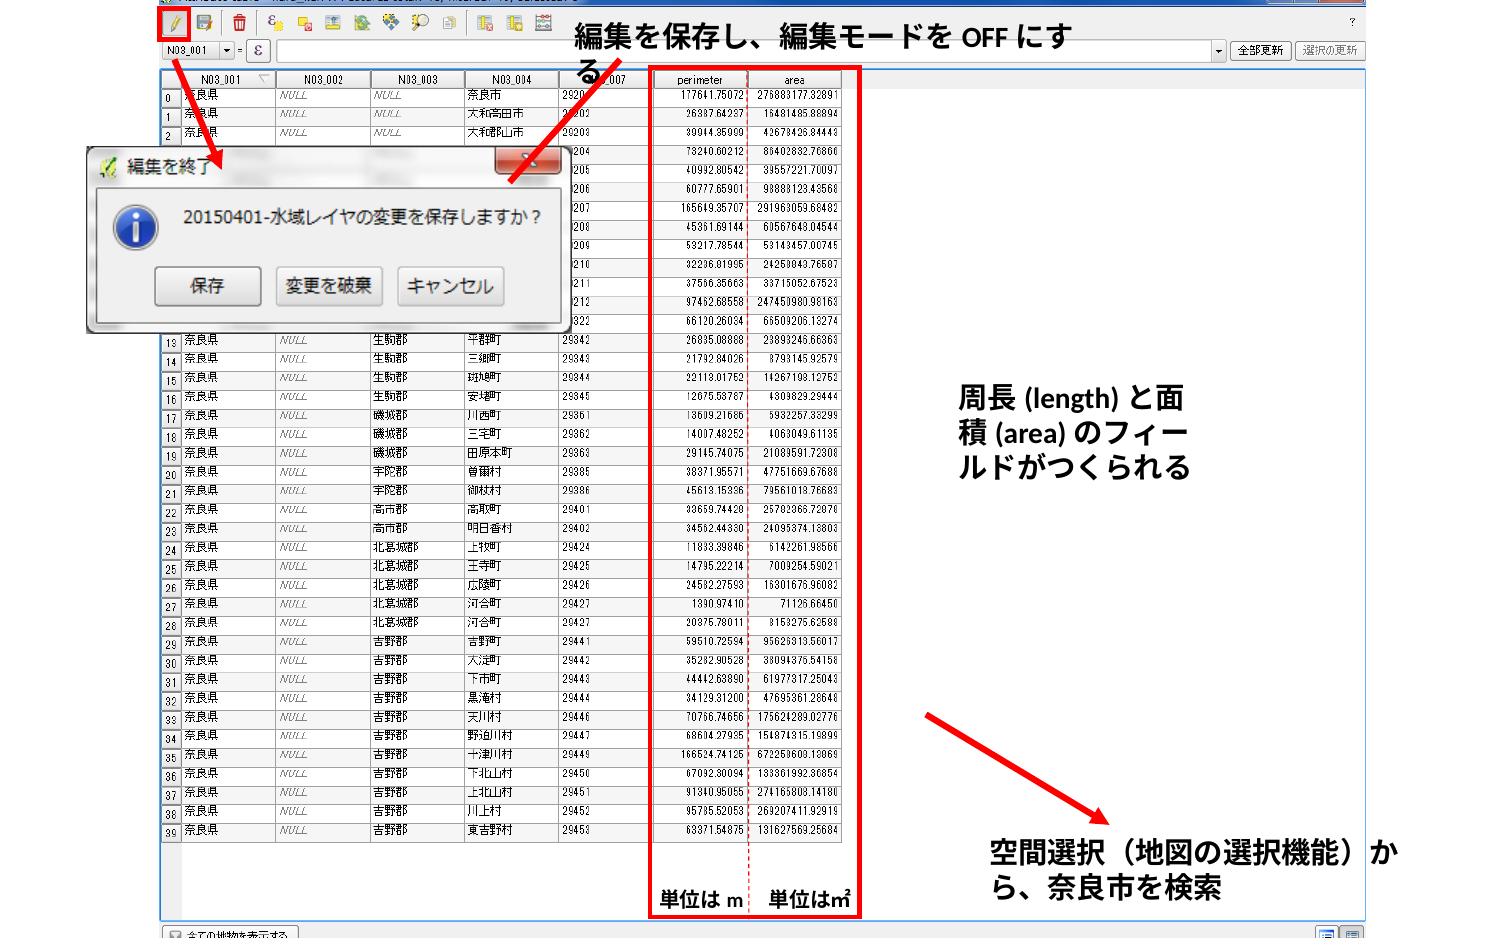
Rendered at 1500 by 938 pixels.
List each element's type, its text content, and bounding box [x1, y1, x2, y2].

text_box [925, 714, 1110, 825]
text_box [509, 59, 621, 183]
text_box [174, 59, 222, 170]
picture [86, 0, 1366, 938]
text_box 空間選択（地図の選択機能）から、奈良市を検索 [1366, 826, 1439, 912]
